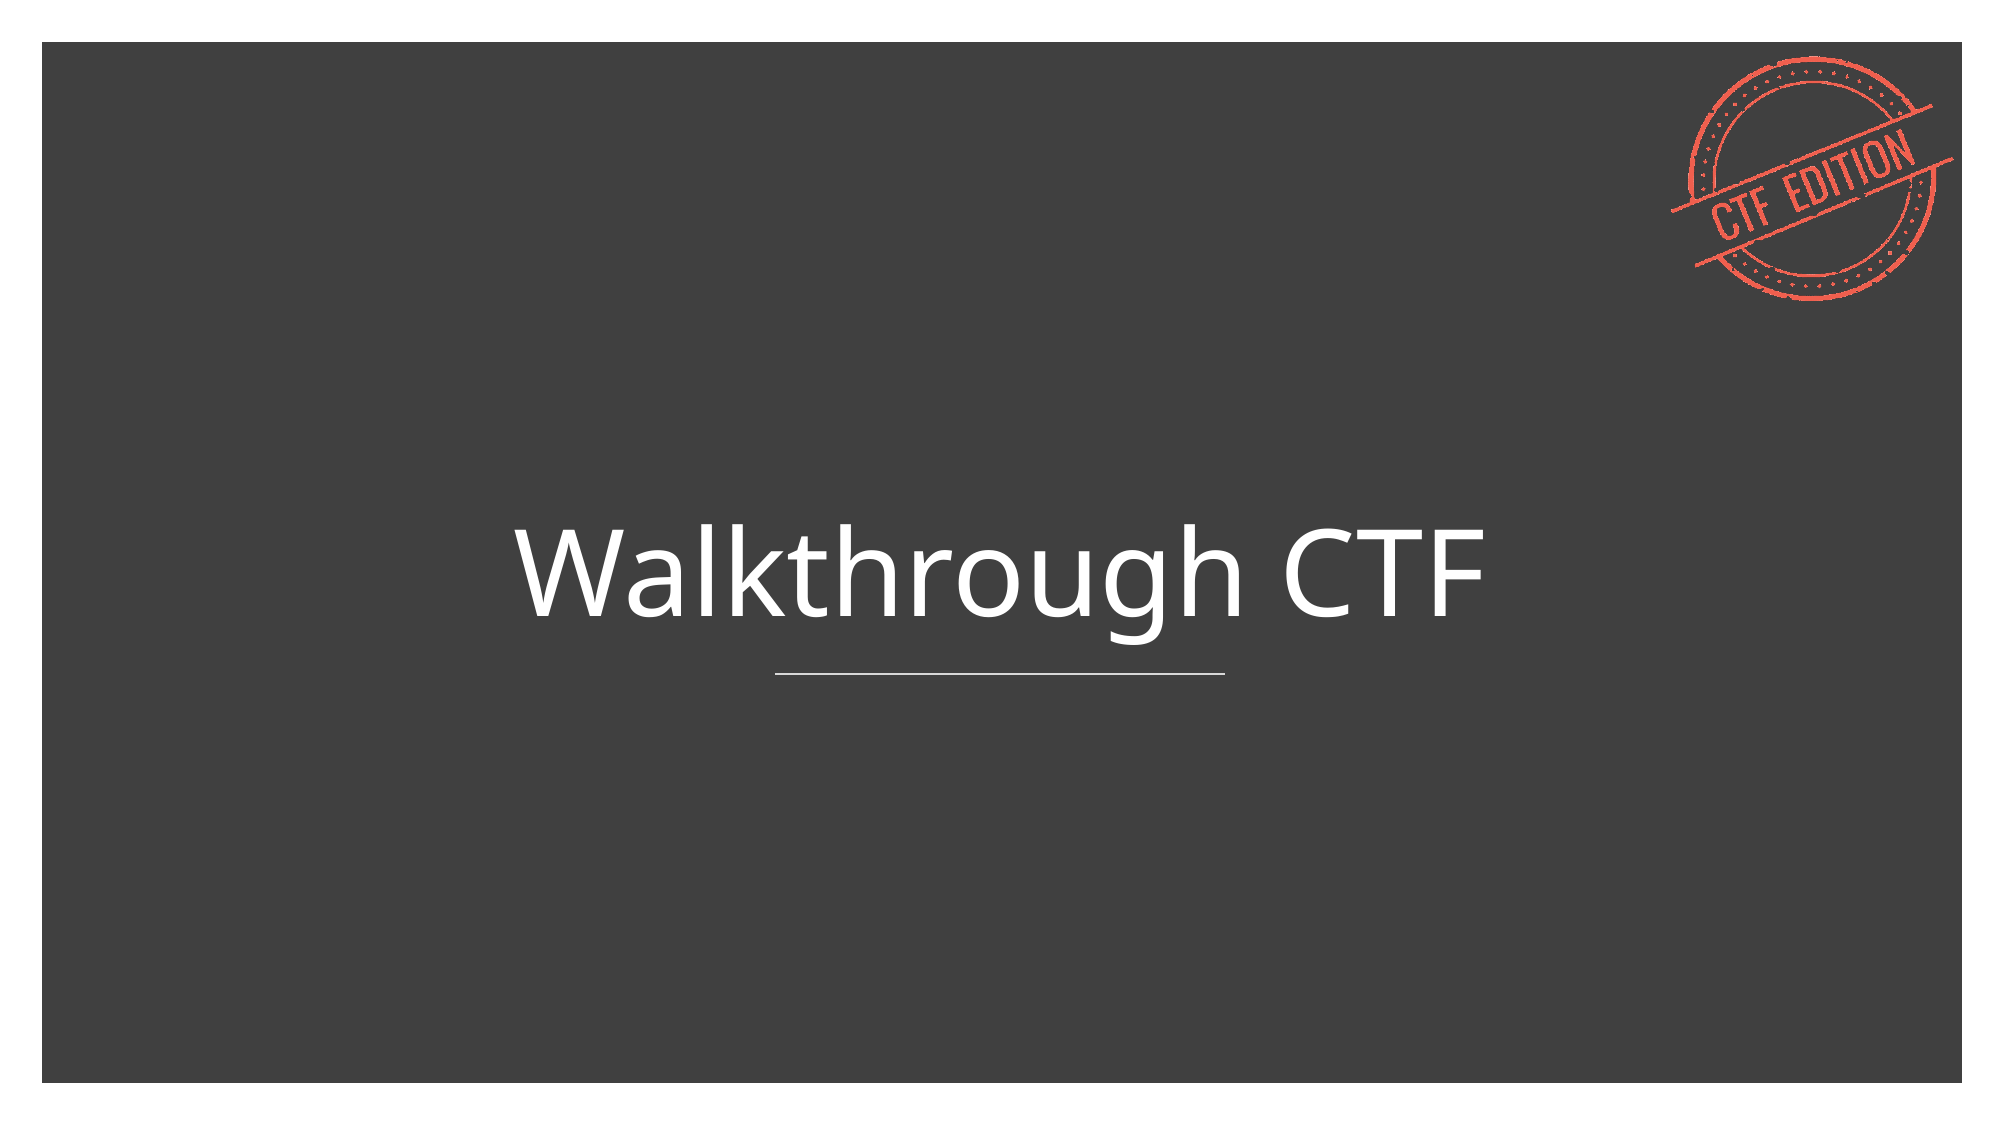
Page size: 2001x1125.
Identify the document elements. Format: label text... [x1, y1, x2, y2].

text_box [52, 52, 1952, 1073]
title Walkthrough CTF [249, 184, 1750, 650]
text_box [0, 0, 2000, 1125]
picture [1622, 37, 2000, 314]
